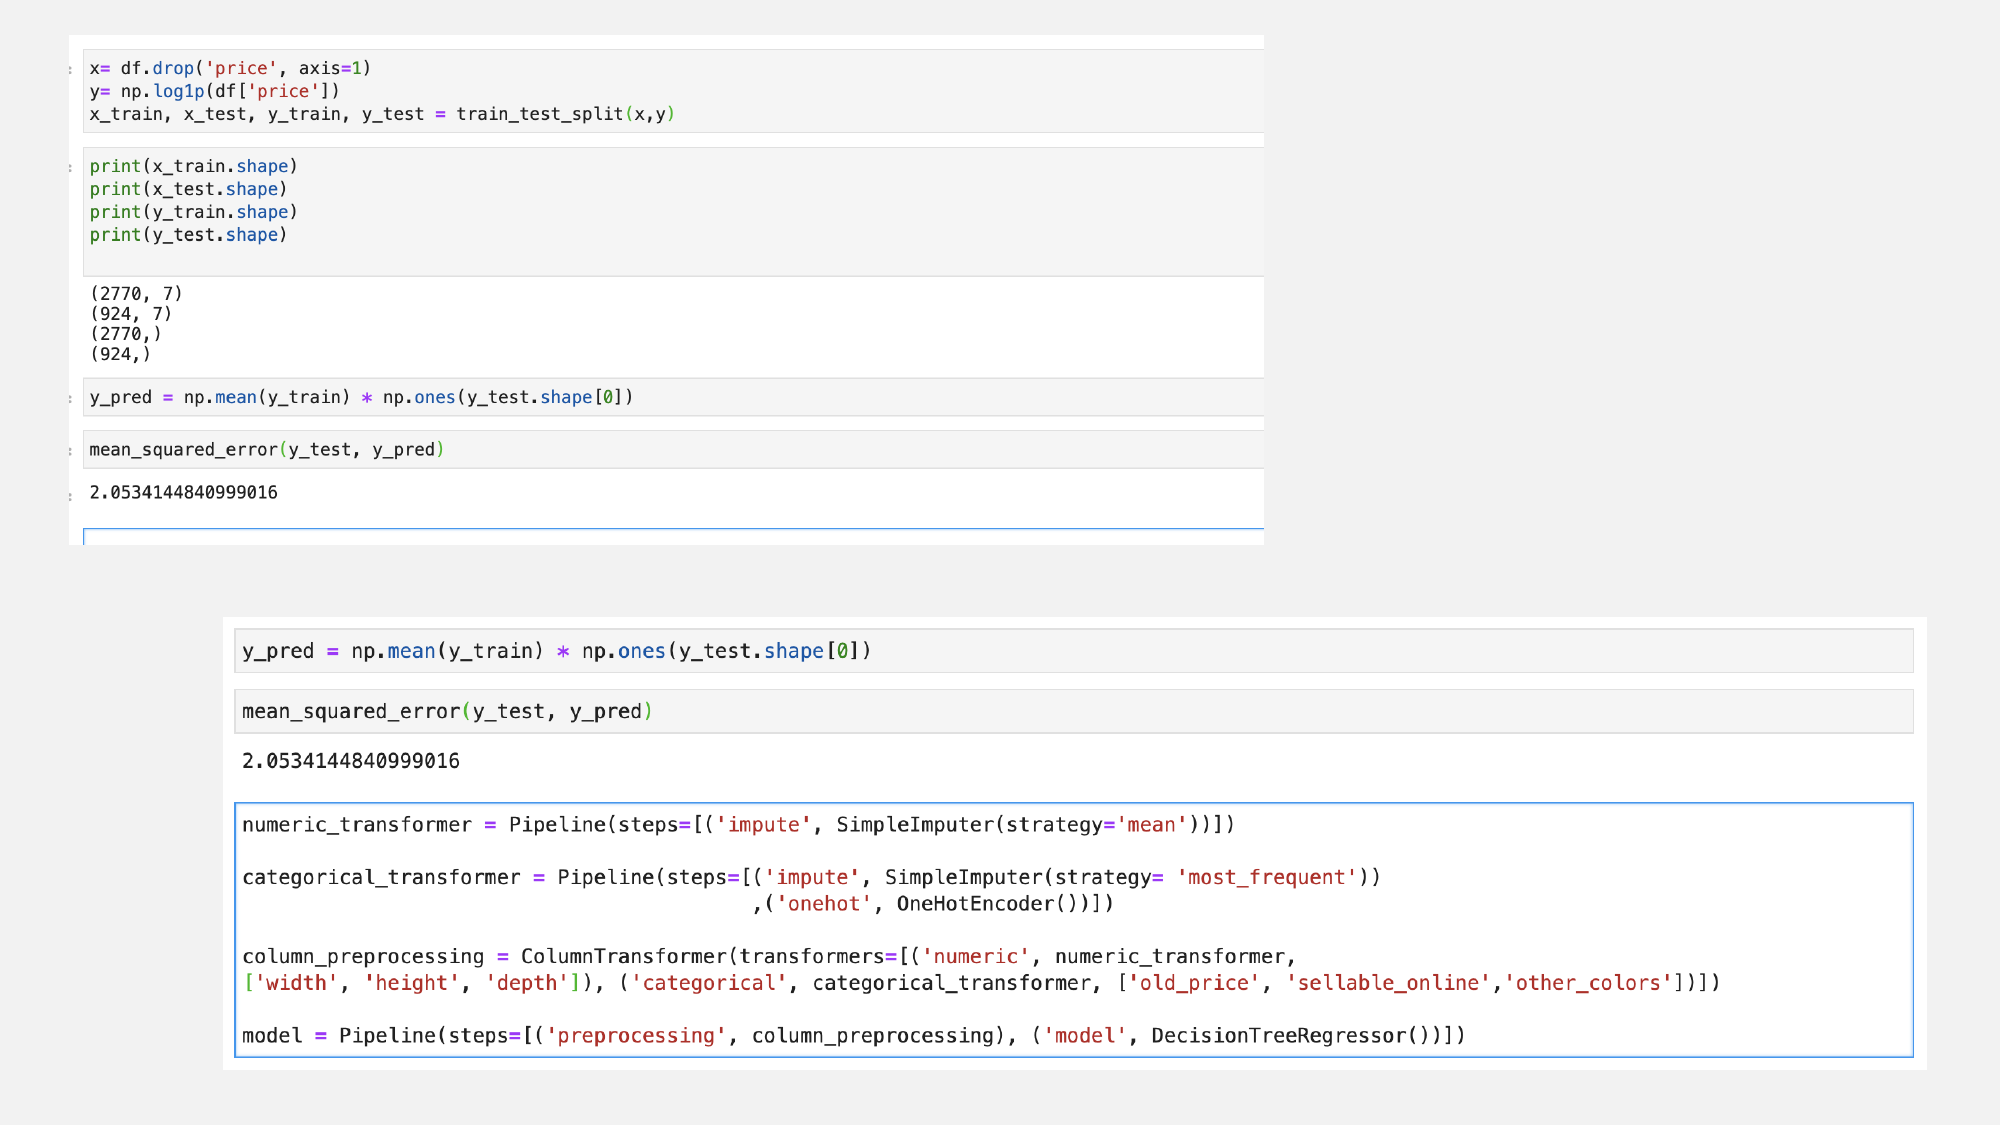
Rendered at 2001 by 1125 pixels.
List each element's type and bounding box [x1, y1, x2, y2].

picture [223, 617, 1927, 1070]
list [68, 35, 1264, 545]
